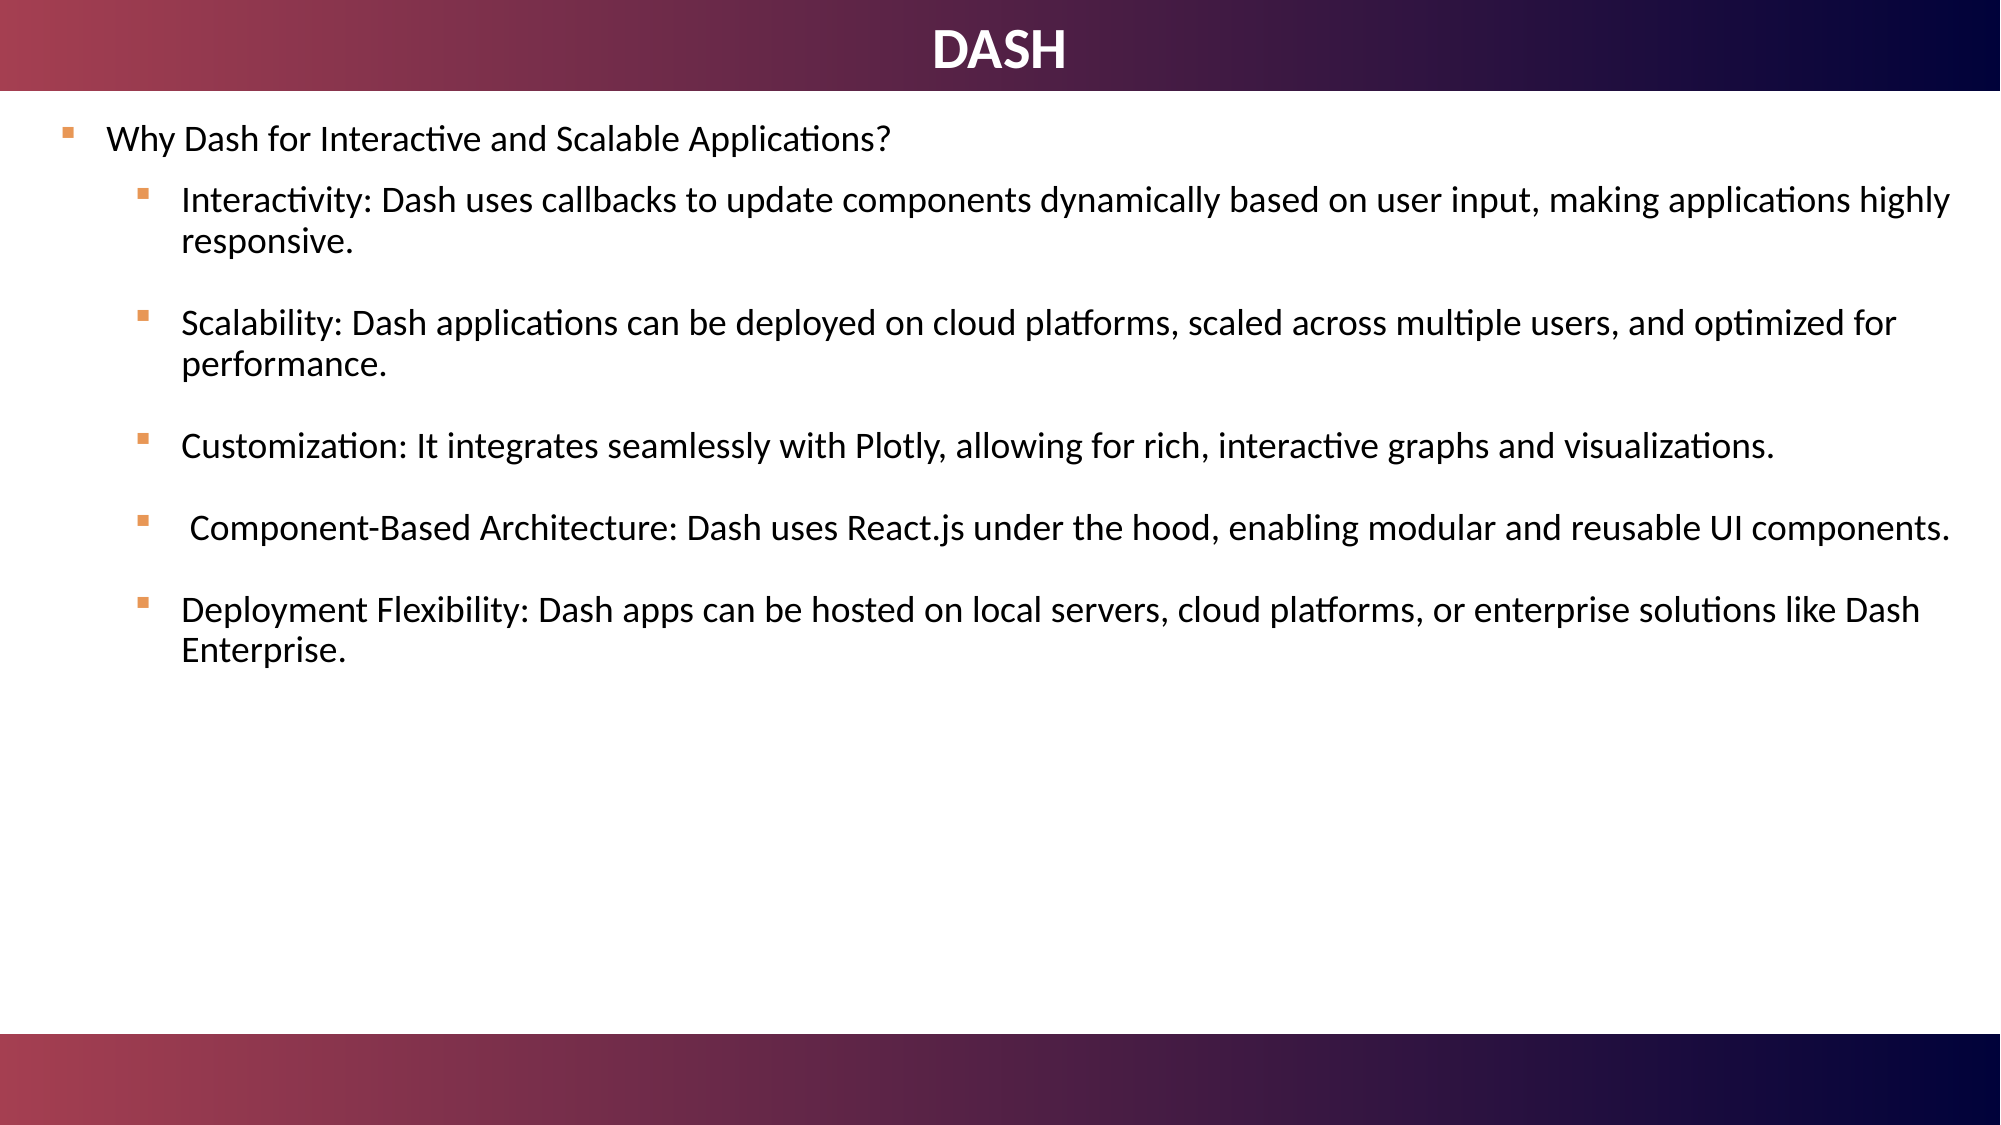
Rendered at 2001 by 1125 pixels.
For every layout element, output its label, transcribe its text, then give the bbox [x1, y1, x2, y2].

text_box [0, 1033, 2000, 1125]
text_box DASH [0, 0, 2000, 92]
text_box Why Dash for Interactive and Scalable Applications? Interactivity: Dash uses callbacks to update components dynamically based on user input, making applications highly responsive. Scalability: Dash applications can be deployed on cloud platforms, scaled across multiple users, and optimized for performance. Customization: It integrates seamlessly with Plotly, allowing for rich, interactive graphs and visualizations. Component-Based Architecture: Dash uses React.js under the hood, enabling modular and reusable UI components. Deployment Flexibility: Dash apps can be hosted on local servers, cloud platforms, or enterprise solutions like Dash Enterprise. [44, 111, 1979, 851]
